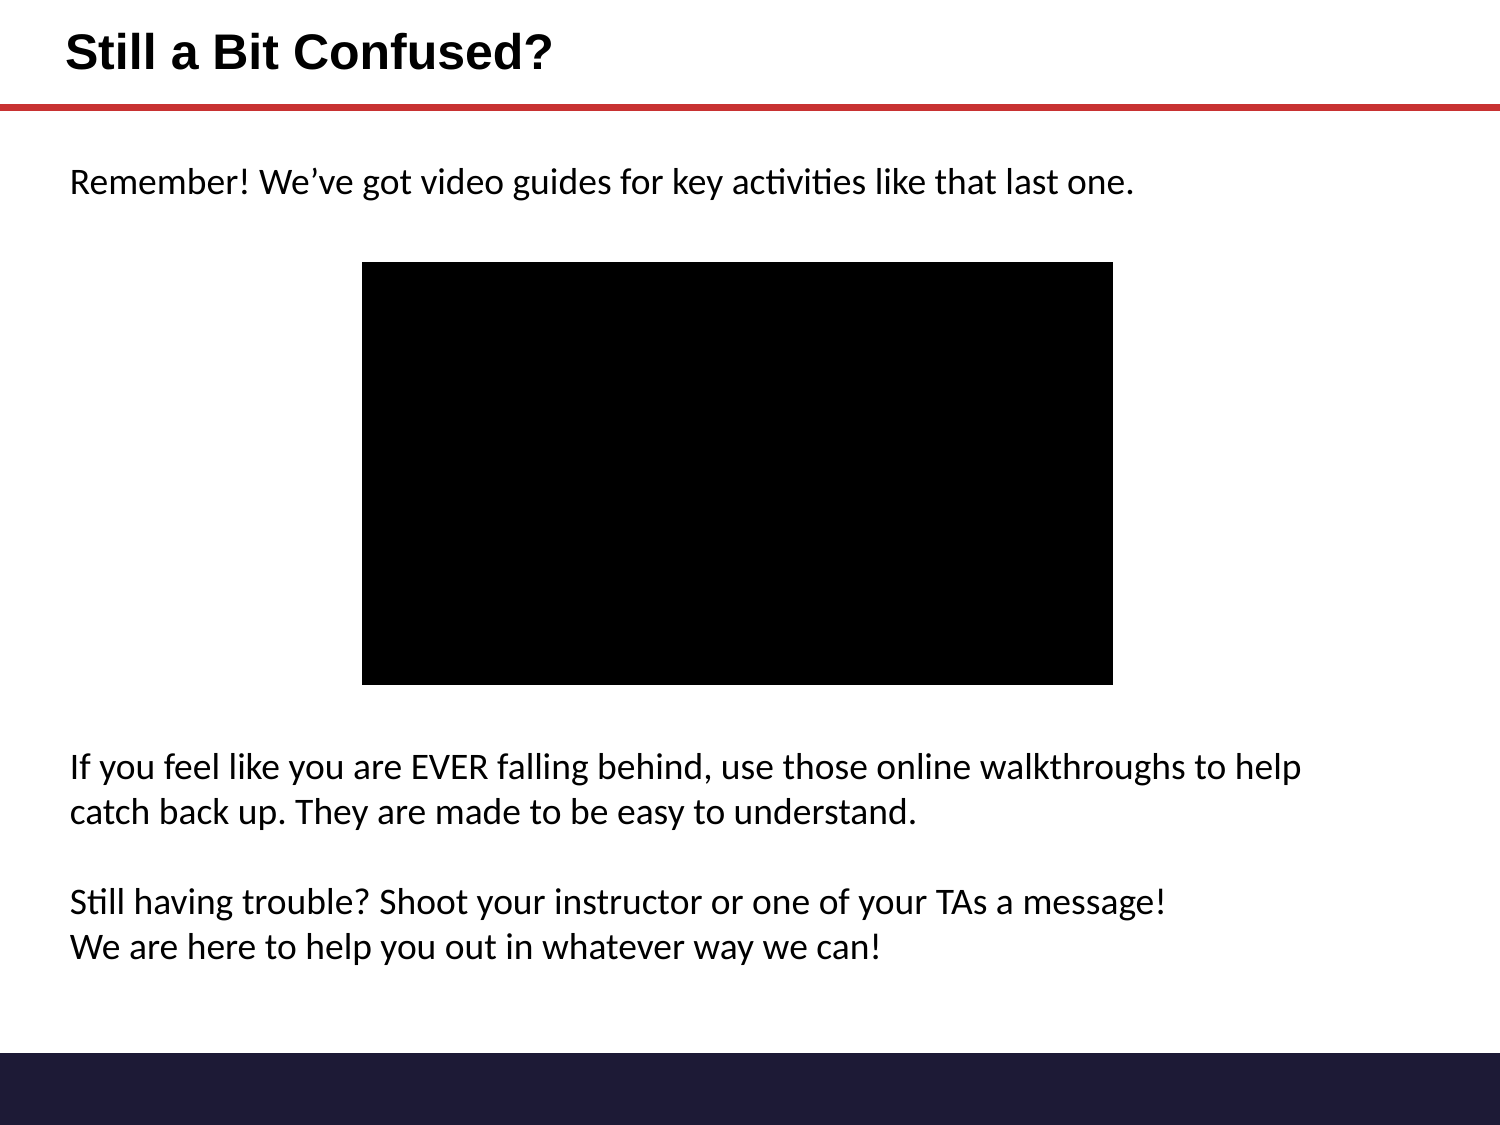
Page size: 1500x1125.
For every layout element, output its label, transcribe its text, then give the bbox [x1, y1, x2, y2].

picture [362, 262, 1113, 685]
text_box Remember! We’ve got video guides for key activities like that last one. If you feel like you are EVER falling behind, use those online walkthroughs to help catch back up. They are made to be easy to understand. Still having trouble? Shoot your instructor or one of your TAs a message! We are here to help you out in whatever way we can! [62, 149, 1375, 975]
title Still a Bit Confused? [50, 0, 948, 108]
